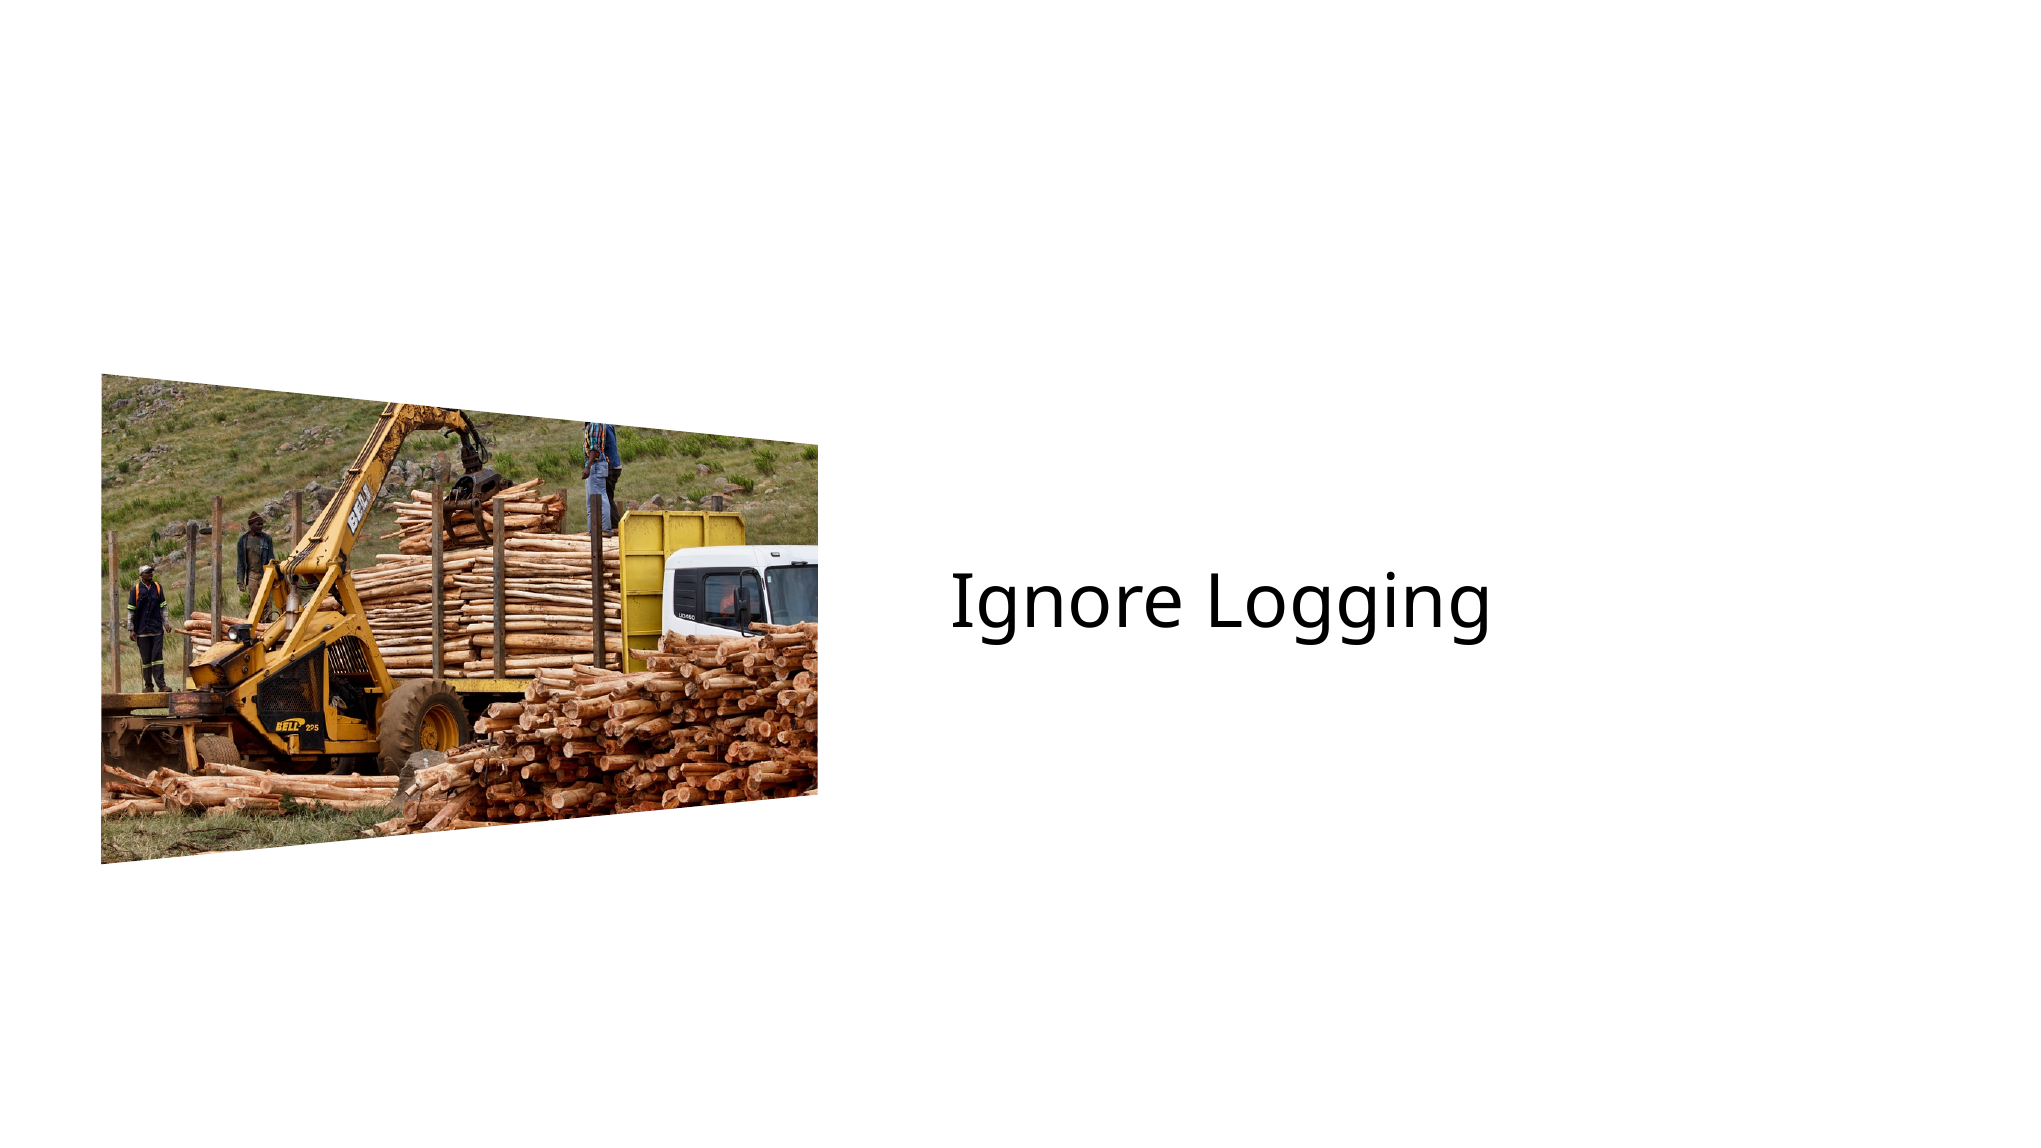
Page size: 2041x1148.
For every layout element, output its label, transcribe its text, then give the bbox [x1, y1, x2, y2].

picture [100, 373, 819, 865]
list Ignore Logging [819, 598, 1946, 799]
